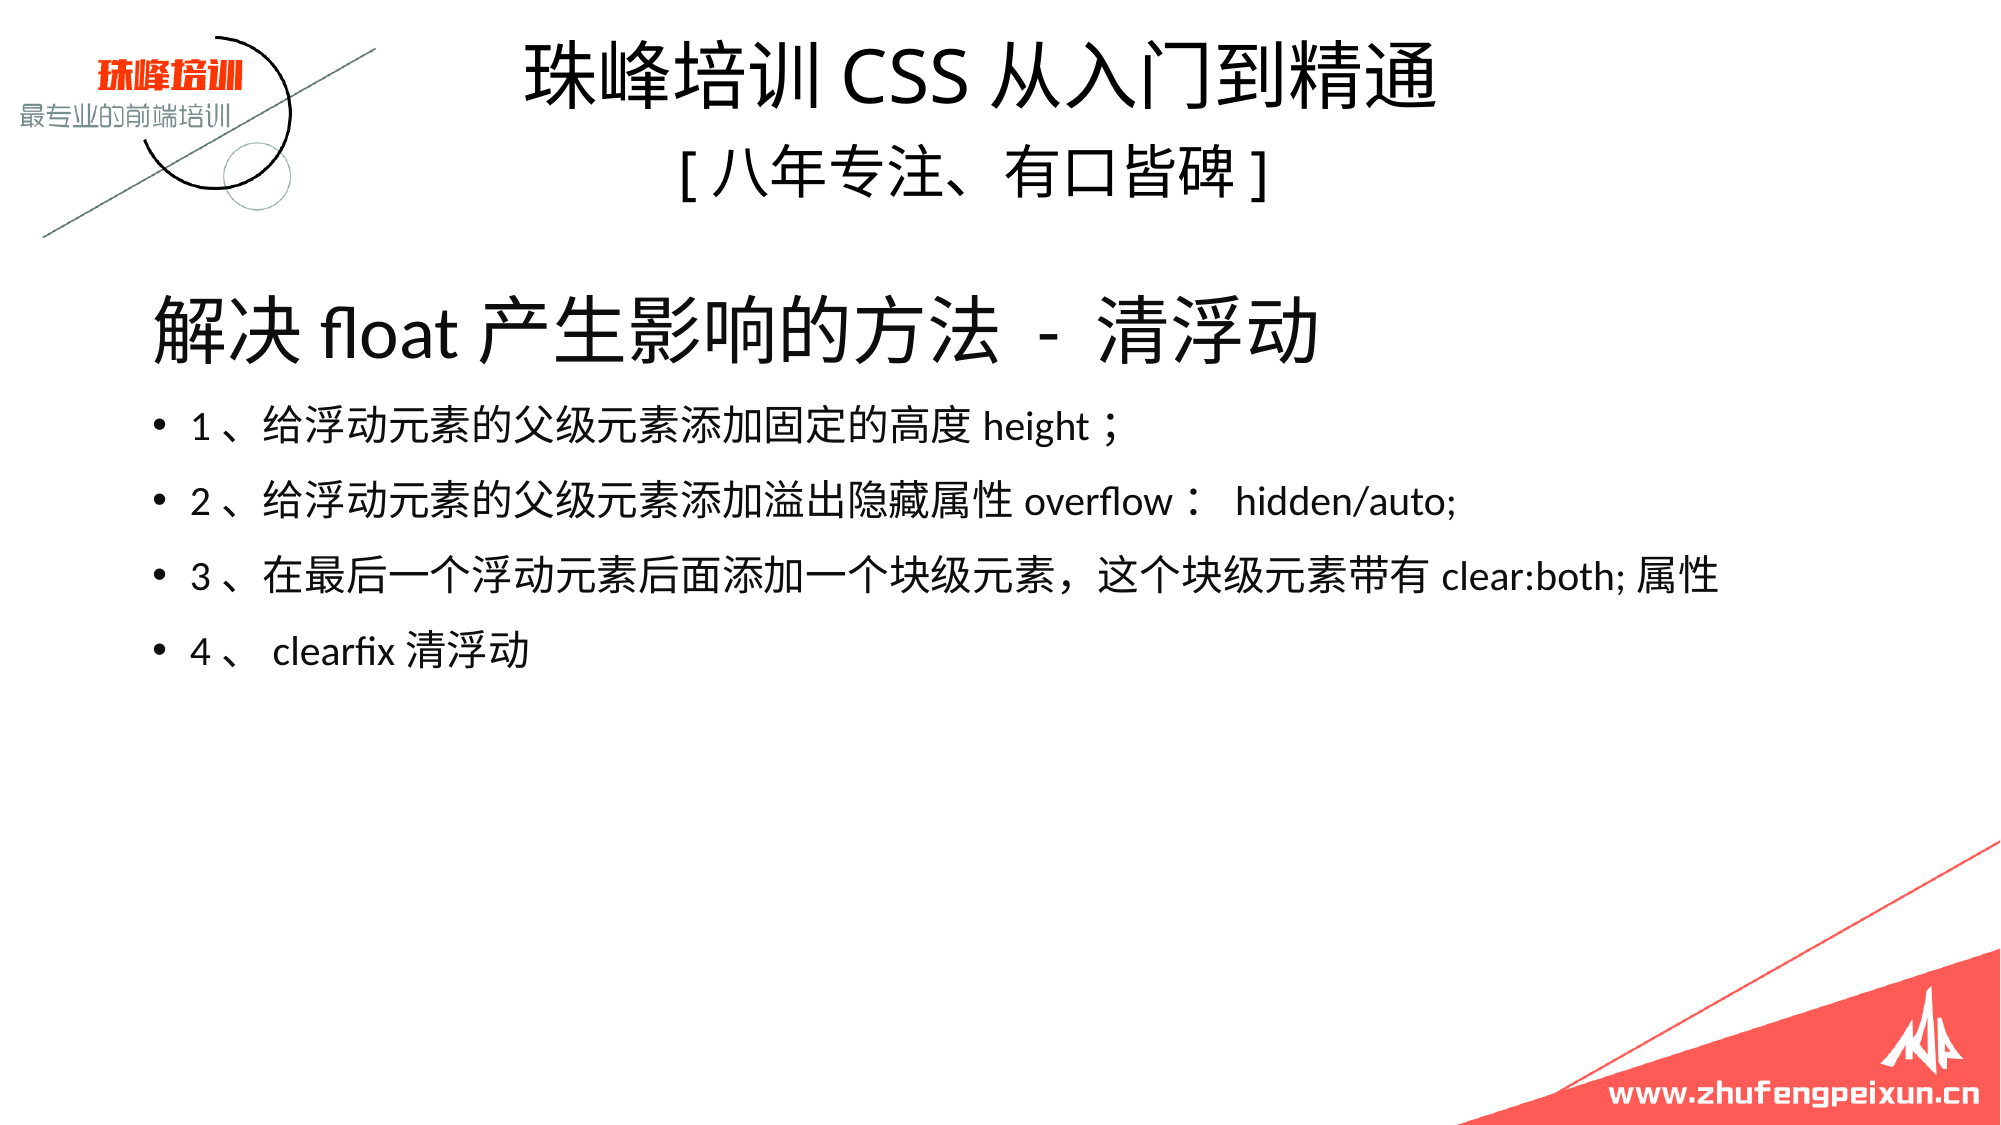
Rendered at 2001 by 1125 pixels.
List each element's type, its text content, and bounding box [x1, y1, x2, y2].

text_box 珠峰培训CSS从入门到精通 [八年专注、有口皆碑] [507, 21, 1737, 261]
picture [1437, 796, 2001, 1125]
picture [18, 36, 376, 238]
list 解决float产生影响的方法 - 清浮动 1、给浮动元素的父级元素添加固定的高度height； 2、给浮动元素的父级元素添加溢出隐藏属性overflow：hidden/auto; 3、在最后一个浮动元素后面添加一个块级元素，这个块级元素带有clear:both;属性 4、clearfix清浮动 [137, 231, 1863, 980]
